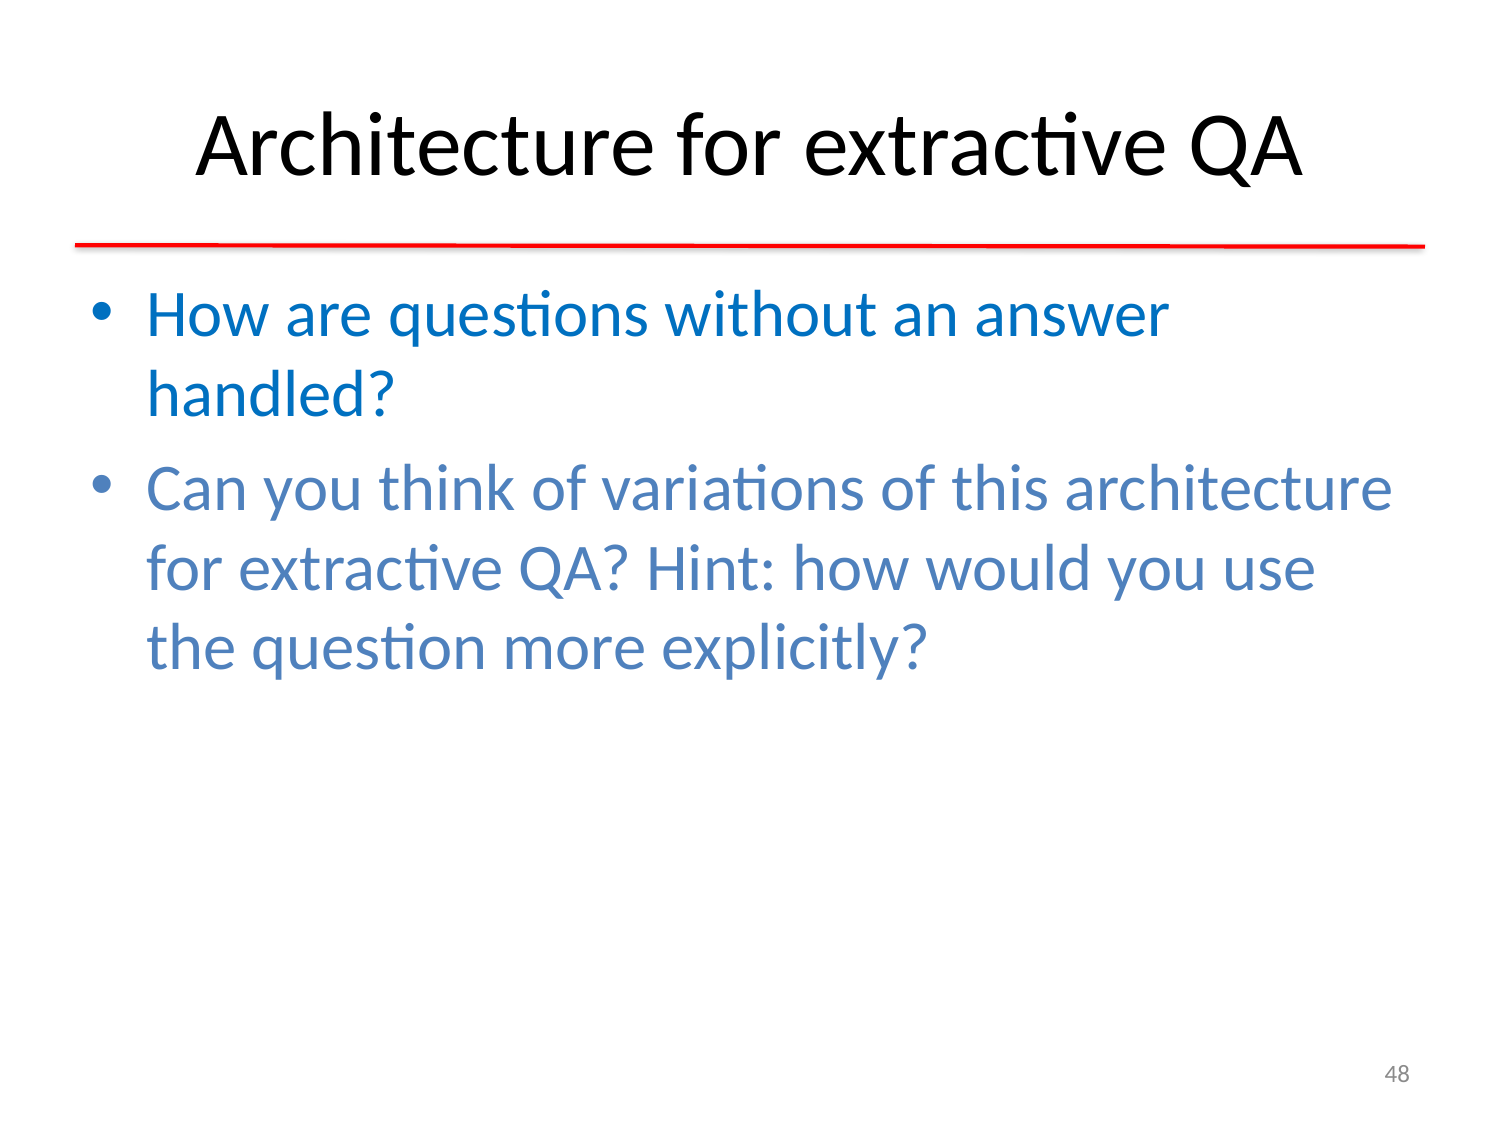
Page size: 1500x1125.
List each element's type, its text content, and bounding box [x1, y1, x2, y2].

list How are questions without an answer handled? Can you think of variations of this architecture for extractive QA? Hint: how would you use the question more explicitly? [75, 262, 1425, 1005]
title Architecture for extractive QA [75, 45, 1425, 233]
slide_number 48 [1074, 1042, 1425, 1103]
